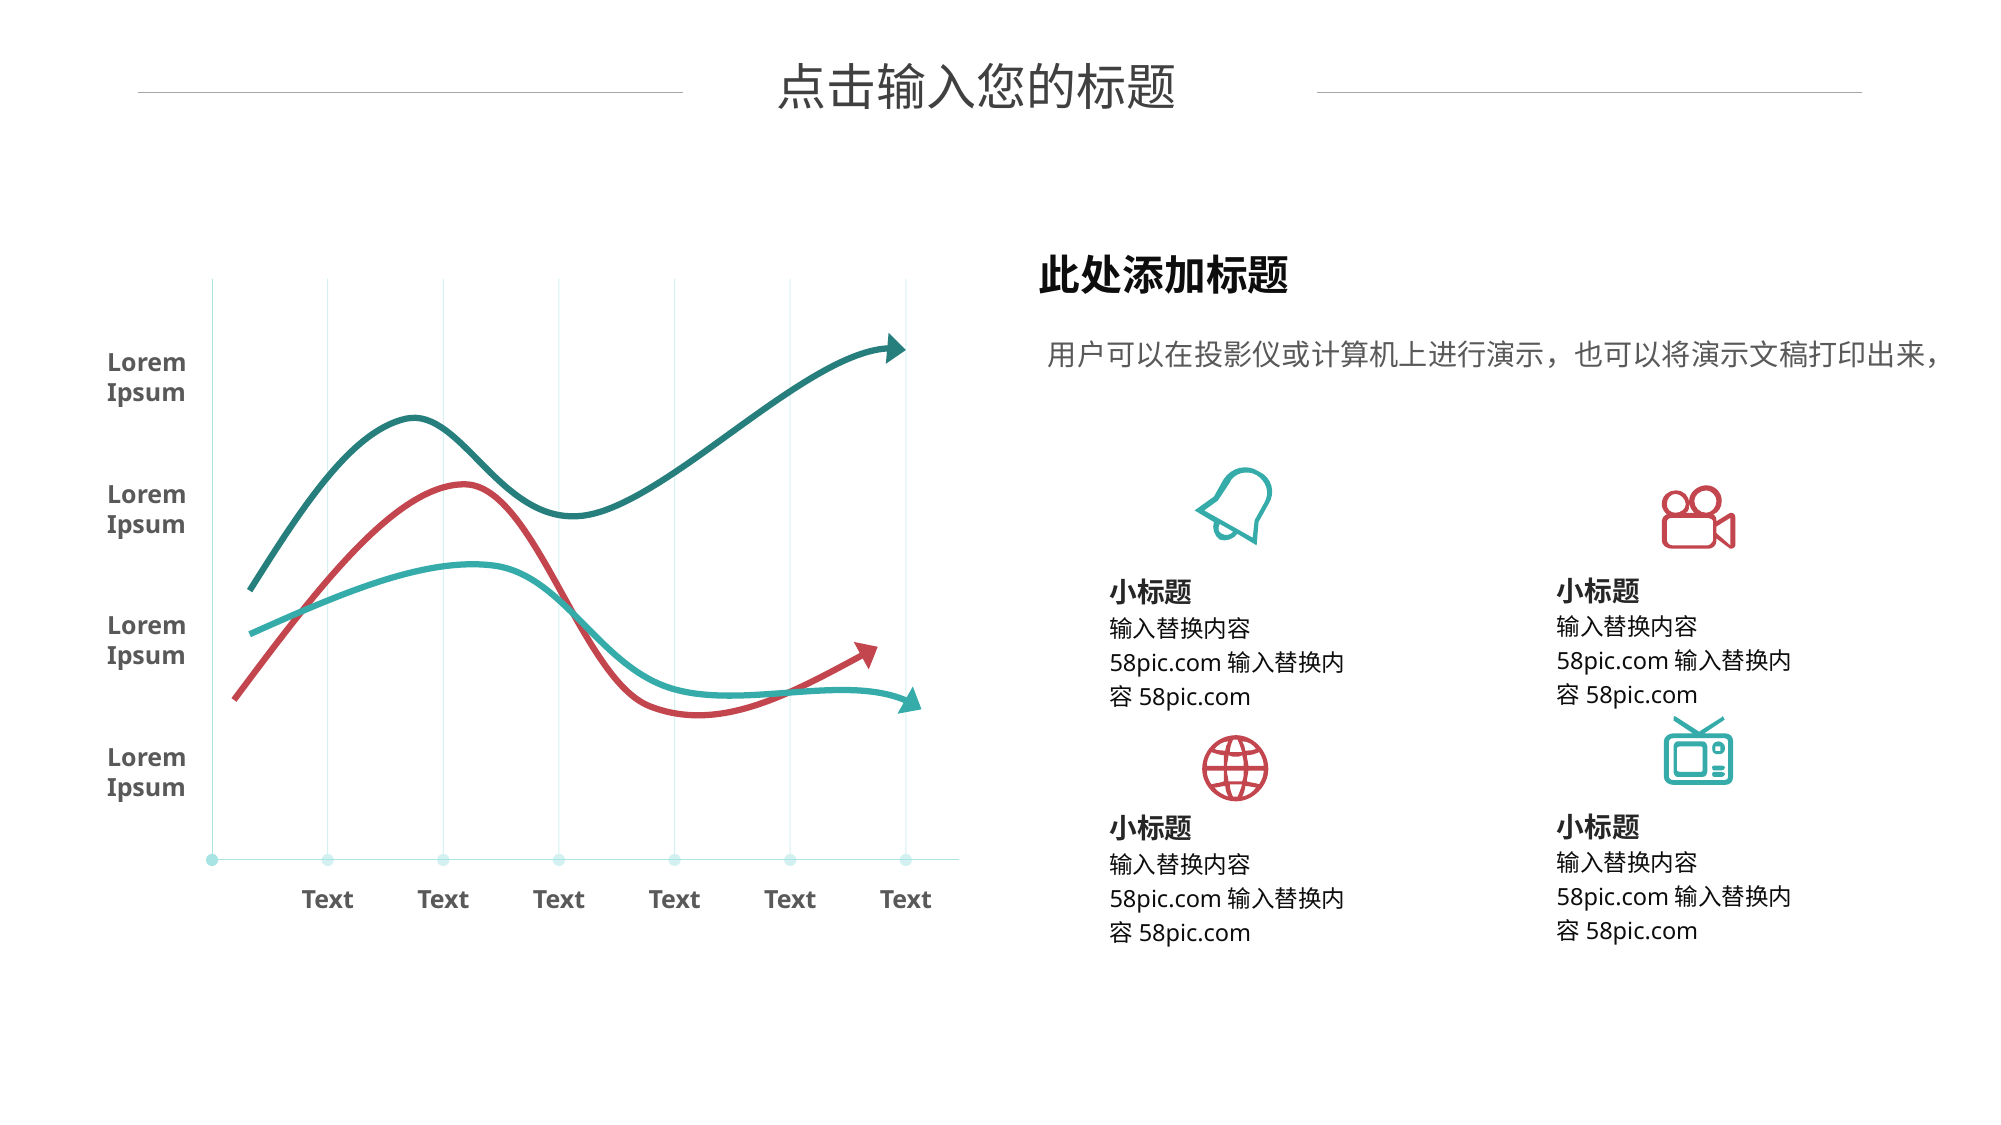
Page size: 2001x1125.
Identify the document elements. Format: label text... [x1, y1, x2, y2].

text_box [1194, 467, 1273, 546]
text_box 小标题 输入替换内容58pic.com输入替换内容58pic.com [1109, 804, 1362, 947]
text_box 小标题 输入替换内容58pic.com输入替换内容58pic.com [1109, 568, 1362, 711]
text_box 此处添加标题 [1024, 241, 1950, 307]
text_box [1663, 716, 1734, 785]
text_box [1661, 485, 1736, 549]
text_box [92, 278, 959, 922]
text_box 小标题 输入替换内容58pic.com输入替换内容58pic.com [1556, 802, 1809, 945]
text_box 用户可以在投影仪或计算机上进行演示，也可以将演示文稿打印出来， [1024, 311, 1950, 379]
text_box 小标题 输入替换内容58pic.com输入替换内容58pic.com [1556, 566, 1809, 709]
text_box [1202, 735, 1269, 802]
text_box 点击输入您的标题 [669, 55, 1284, 92]
text_box 点击输入您的标题 [669, 93, 1284, 116]
